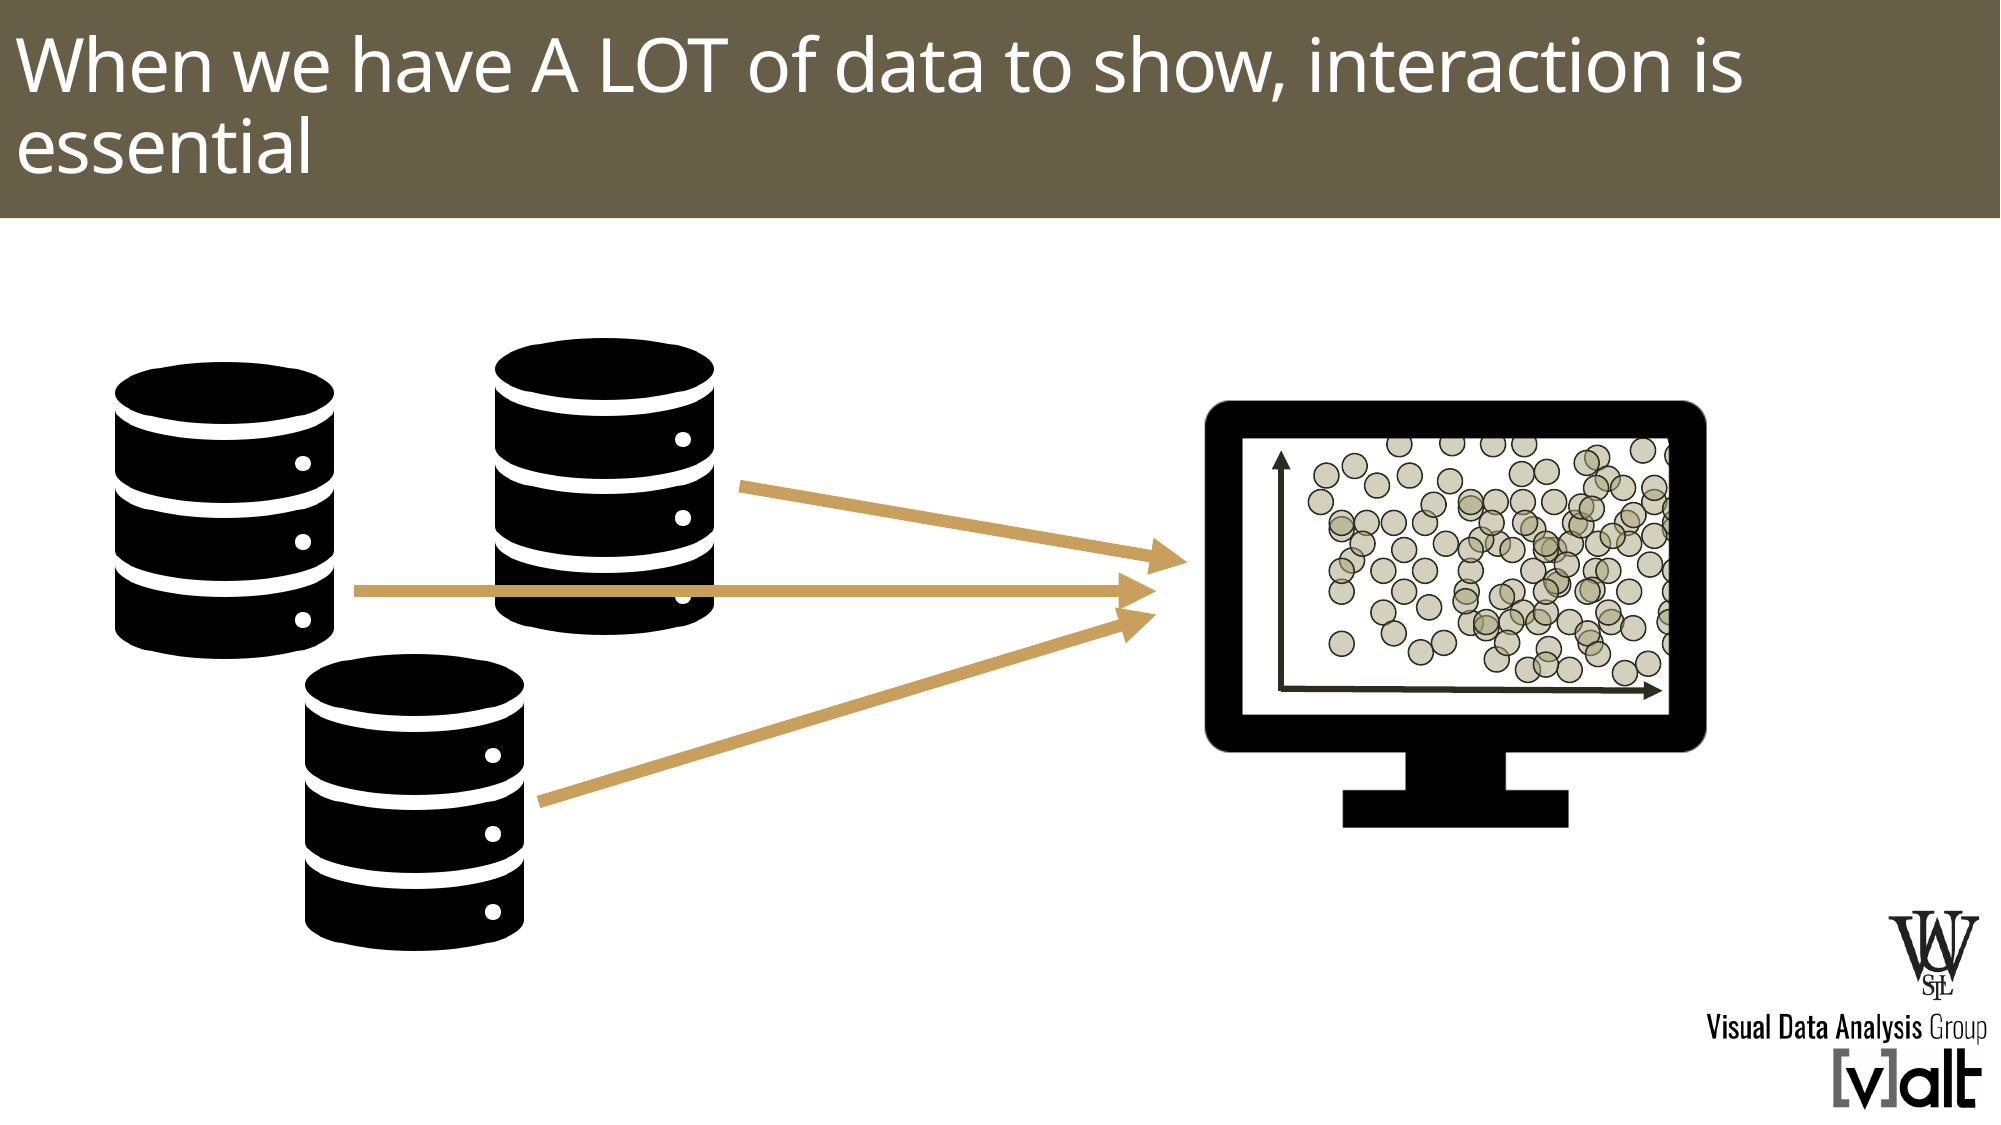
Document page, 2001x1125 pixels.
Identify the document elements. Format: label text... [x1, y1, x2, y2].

picture [1704, 887, 1990, 1046]
picture [1155, 313, 1757, 916]
picture [1832, 1047, 1982, 1110]
slide_number 29 [1744, 1042, 1996, 1103]
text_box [739, 485, 1155, 563]
picture [416, 298, 792, 590]
picture [36, 322, 792, 990]
title When we have A LOT of data to show, interaction is essential [0, 0, 2000, 219]
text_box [538, 614, 1155, 803]
